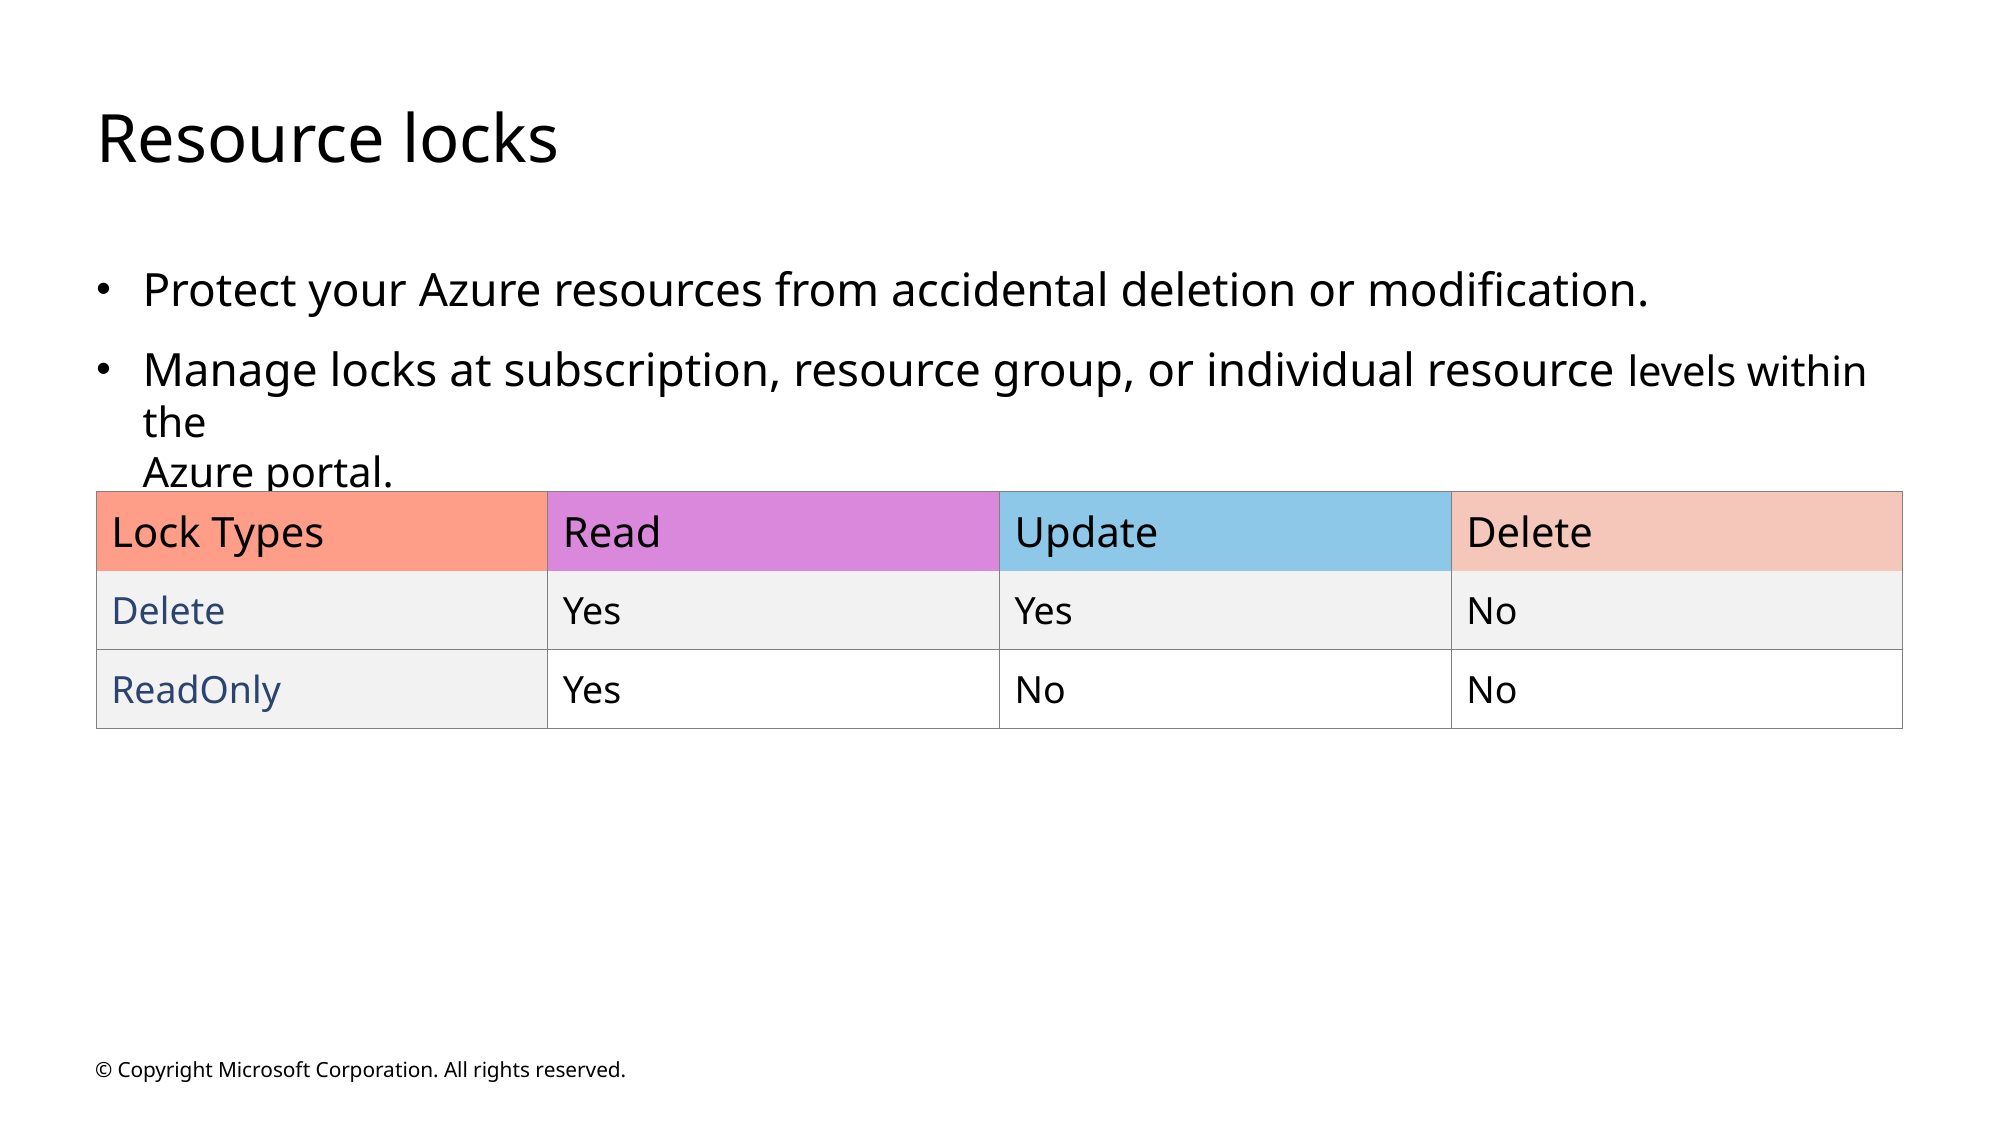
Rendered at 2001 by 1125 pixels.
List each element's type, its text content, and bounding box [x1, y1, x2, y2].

table_cell Yes [1000, 571, 1451, 649]
table_cell No [1452, 650, 1902, 728]
title Resource locks [96, 96, 1904, 177]
table_cell No [1452, 571, 1902, 649]
table_header Lock Types [97, 492, 547, 571]
table_cell Yes [548, 571, 999, 649]
table_cell Delete [97, 571, 547, 649]
table_header Delete [1452, 492, 1902, 571]
table_header Update [1000, 492, 1451, 571]
table_header Read [548, 492, 999, 571]
table_cell ReadOnly [97, 650, 547, 728]
table_cell Yes [548, 650, 999, 728]
footer © Copyright Microsoft Corporation. All rights reserved. [95, 1053, 776, 1086]
table_cell No [1000, 650, 1451, 728]
list Protect your Azure resources from accidental deletion or modification. Manage locks at subscription, resource group, or individual resource levels within the Azure portal. [96, 261, 1903, 448]
